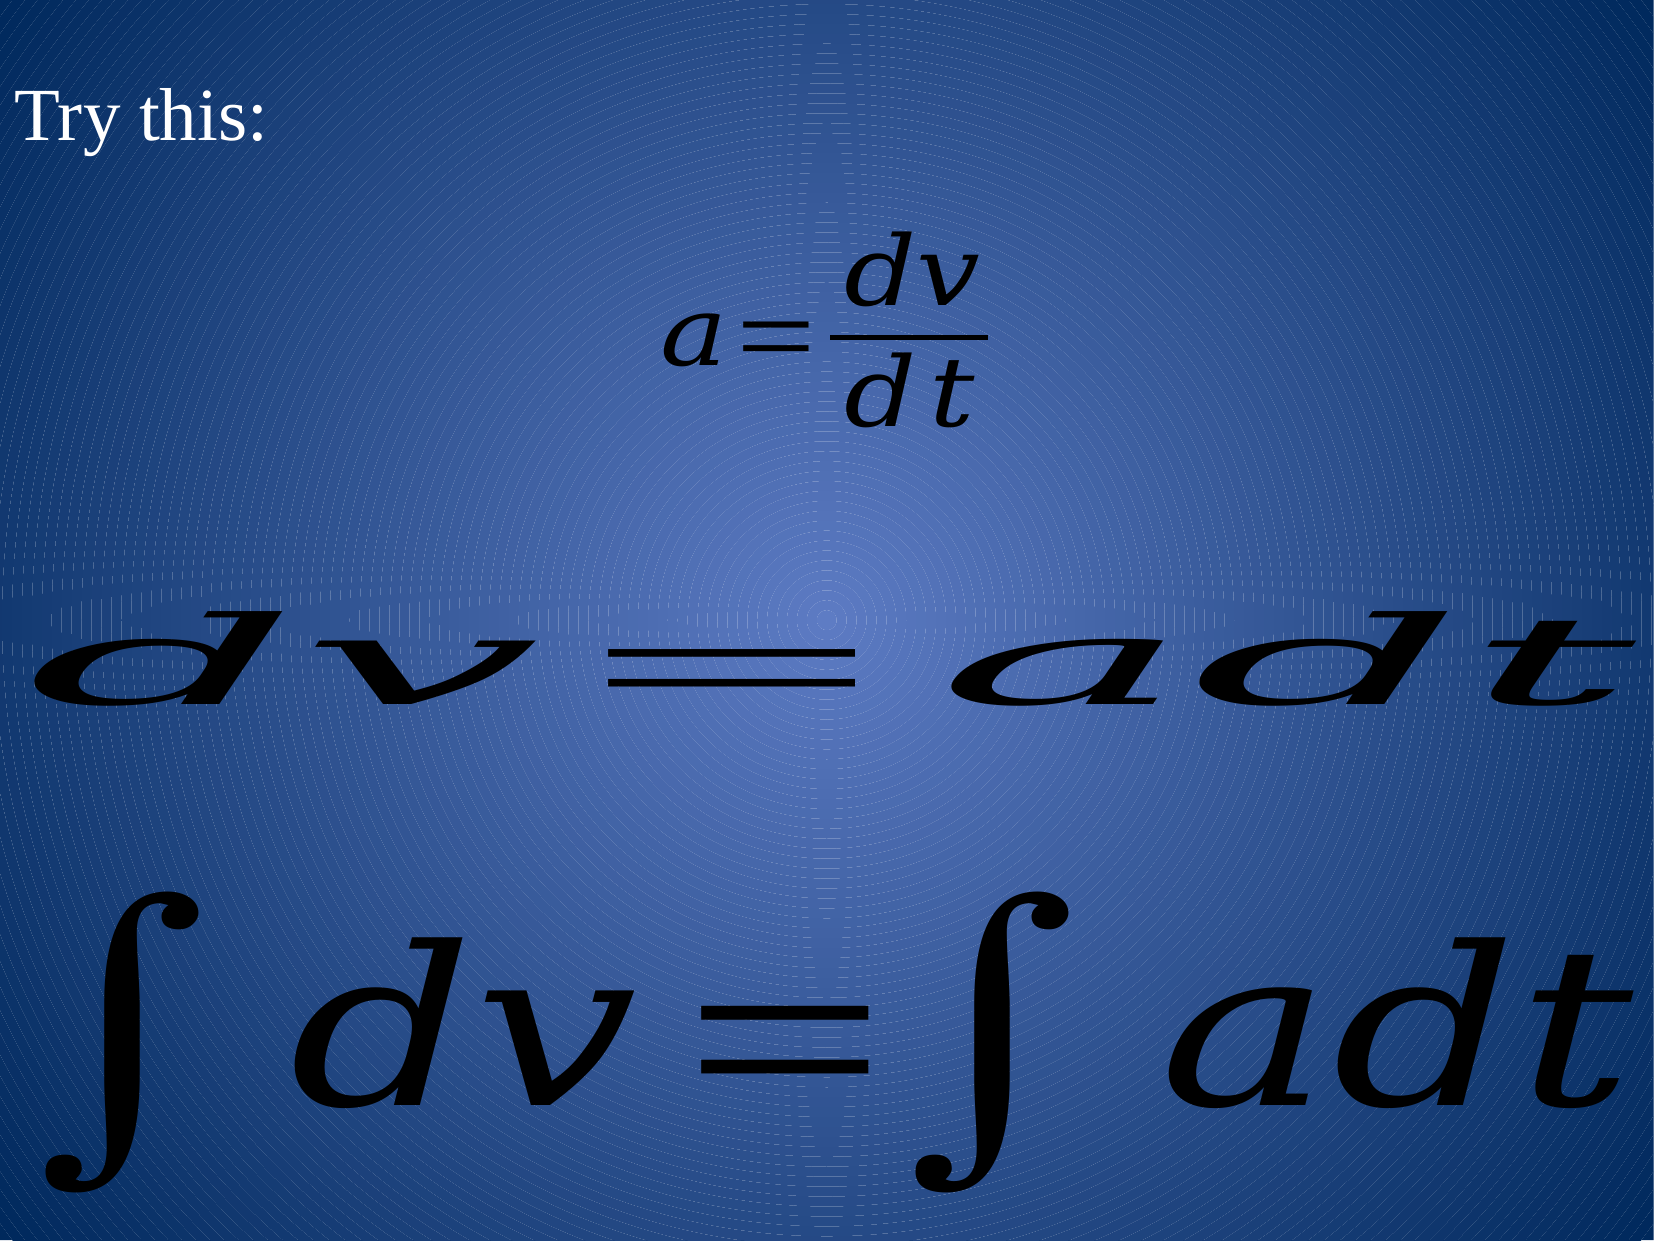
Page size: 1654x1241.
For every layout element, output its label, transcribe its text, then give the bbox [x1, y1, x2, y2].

text_box Try this: [0, 57, 1654, 163]
